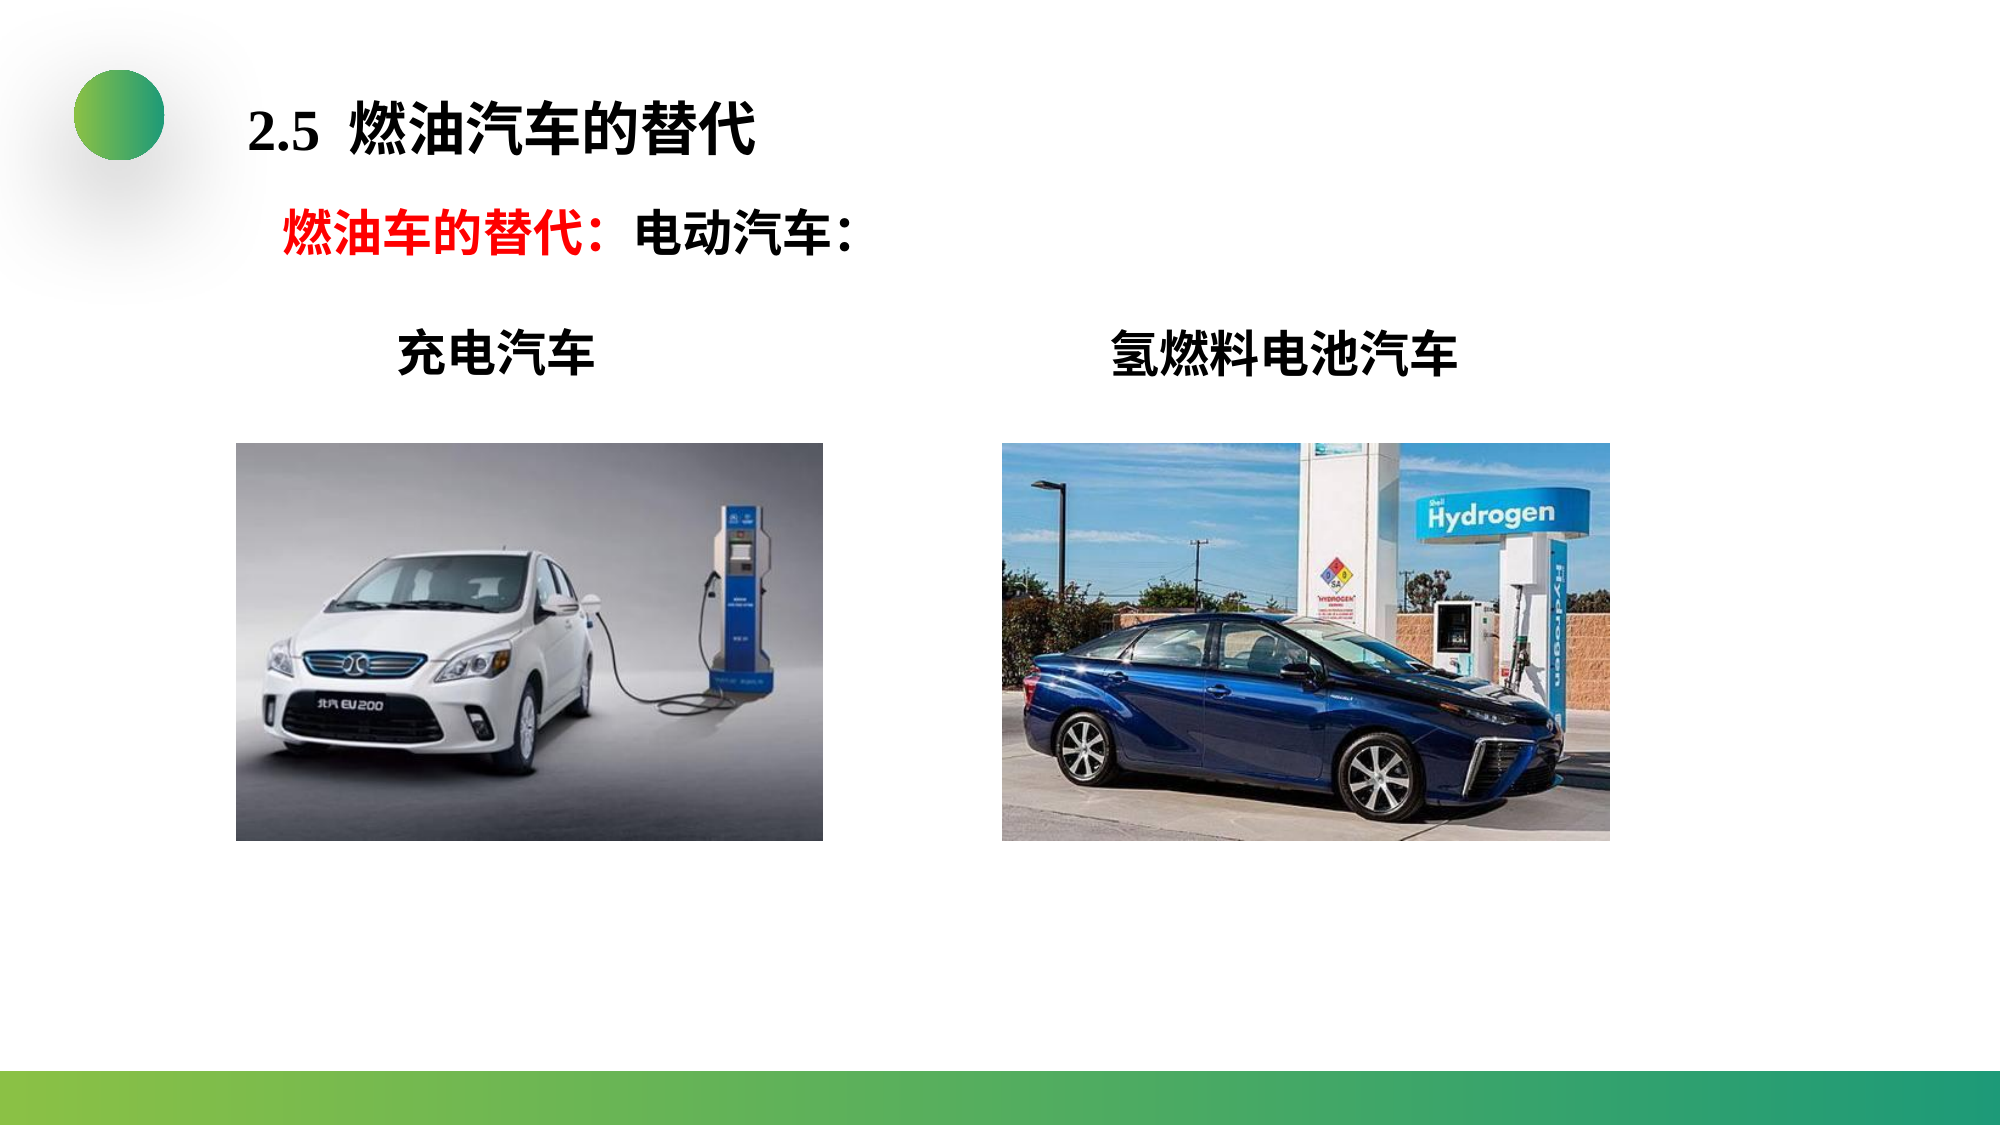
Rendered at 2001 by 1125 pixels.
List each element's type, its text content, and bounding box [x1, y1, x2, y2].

picture [1002, 443, 1610, 841]
text_box 2.5 燃油汽车的替代 [232, 50, 772, 170]
picture [236, 443, 823, 841]
text_box 氢燃料电池汽车 [1037, 315, 1475, 391]
text_box [73, 68, 166, 162]
text_box [0, 1071, 2000, 1125]
text_box 燃油车的替代：电动汽车： 充电汽车 [268, 194, 1268, 390]
